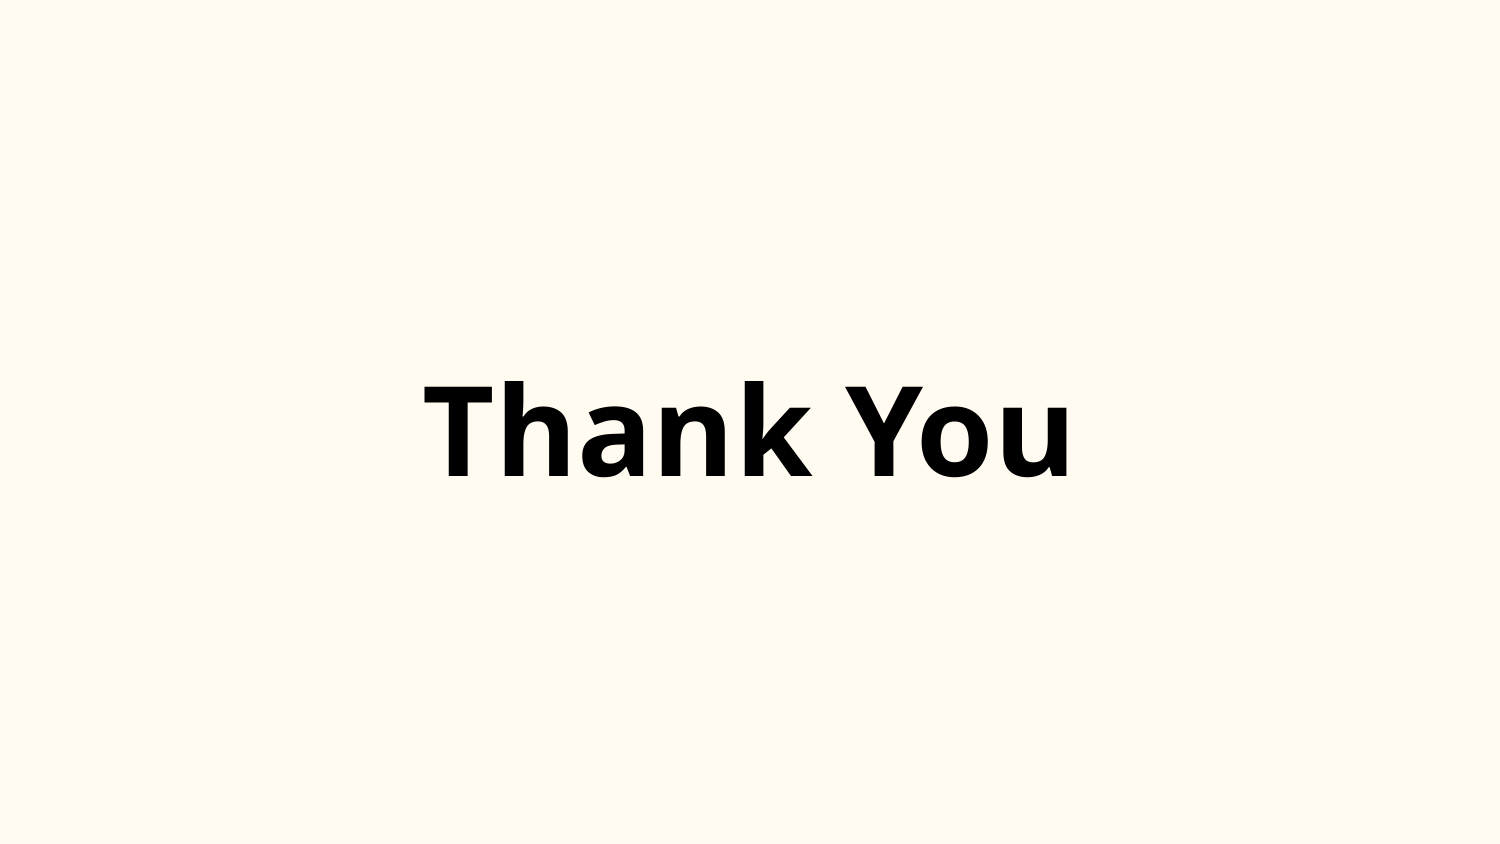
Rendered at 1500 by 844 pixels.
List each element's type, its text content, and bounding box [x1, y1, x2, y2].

title Thank You [51, 170, 1449, 517]
